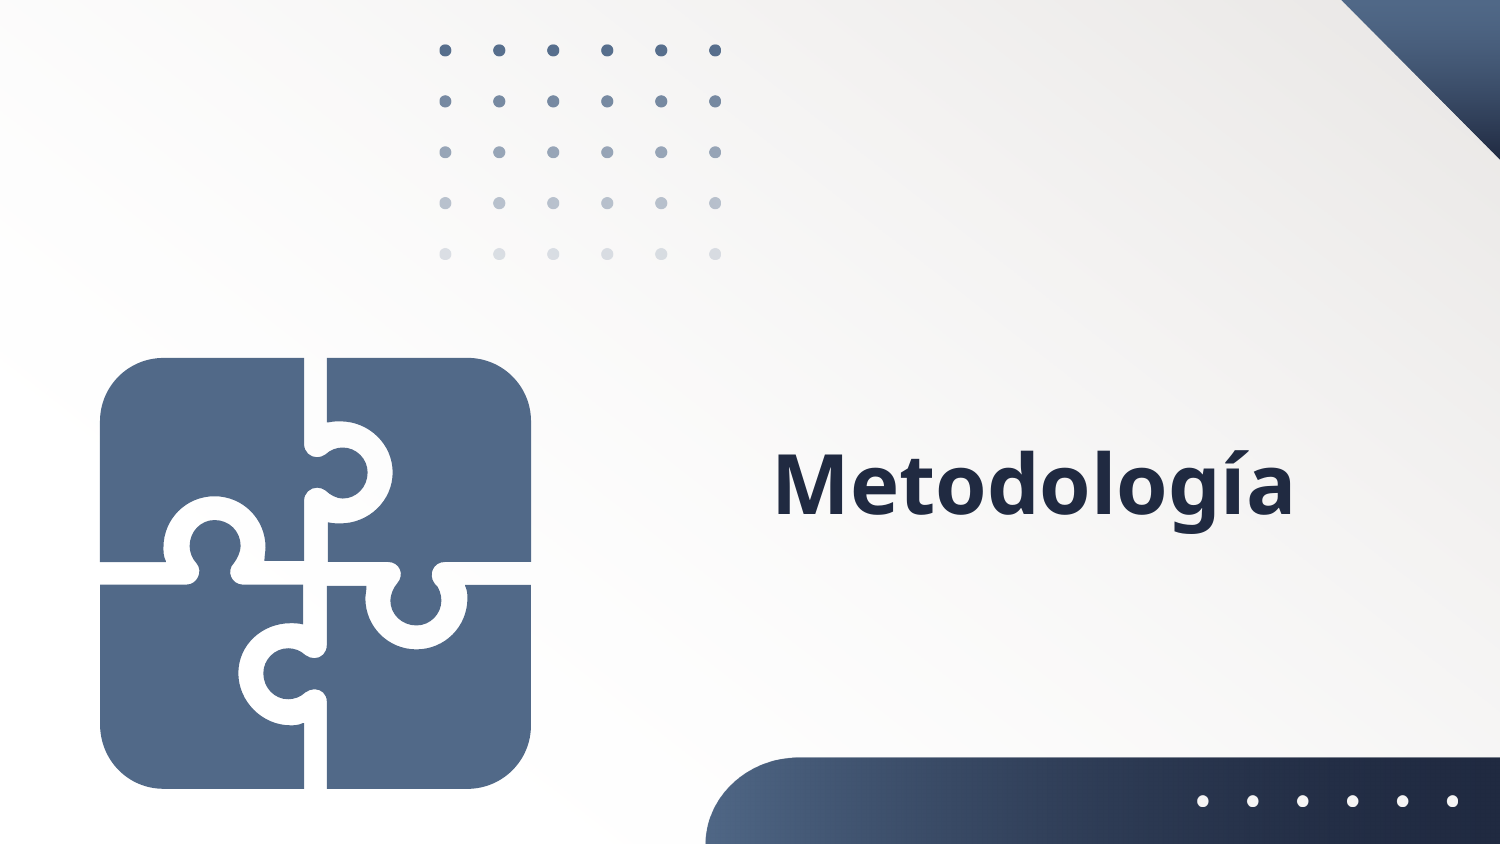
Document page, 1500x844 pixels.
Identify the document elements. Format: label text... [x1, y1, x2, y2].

title Metodología [674, 415, 1394, 645]
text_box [99, 357, 532, 790]
picture [706, 758, 1500, 844]
picture [0, 0, 1500, 844]
